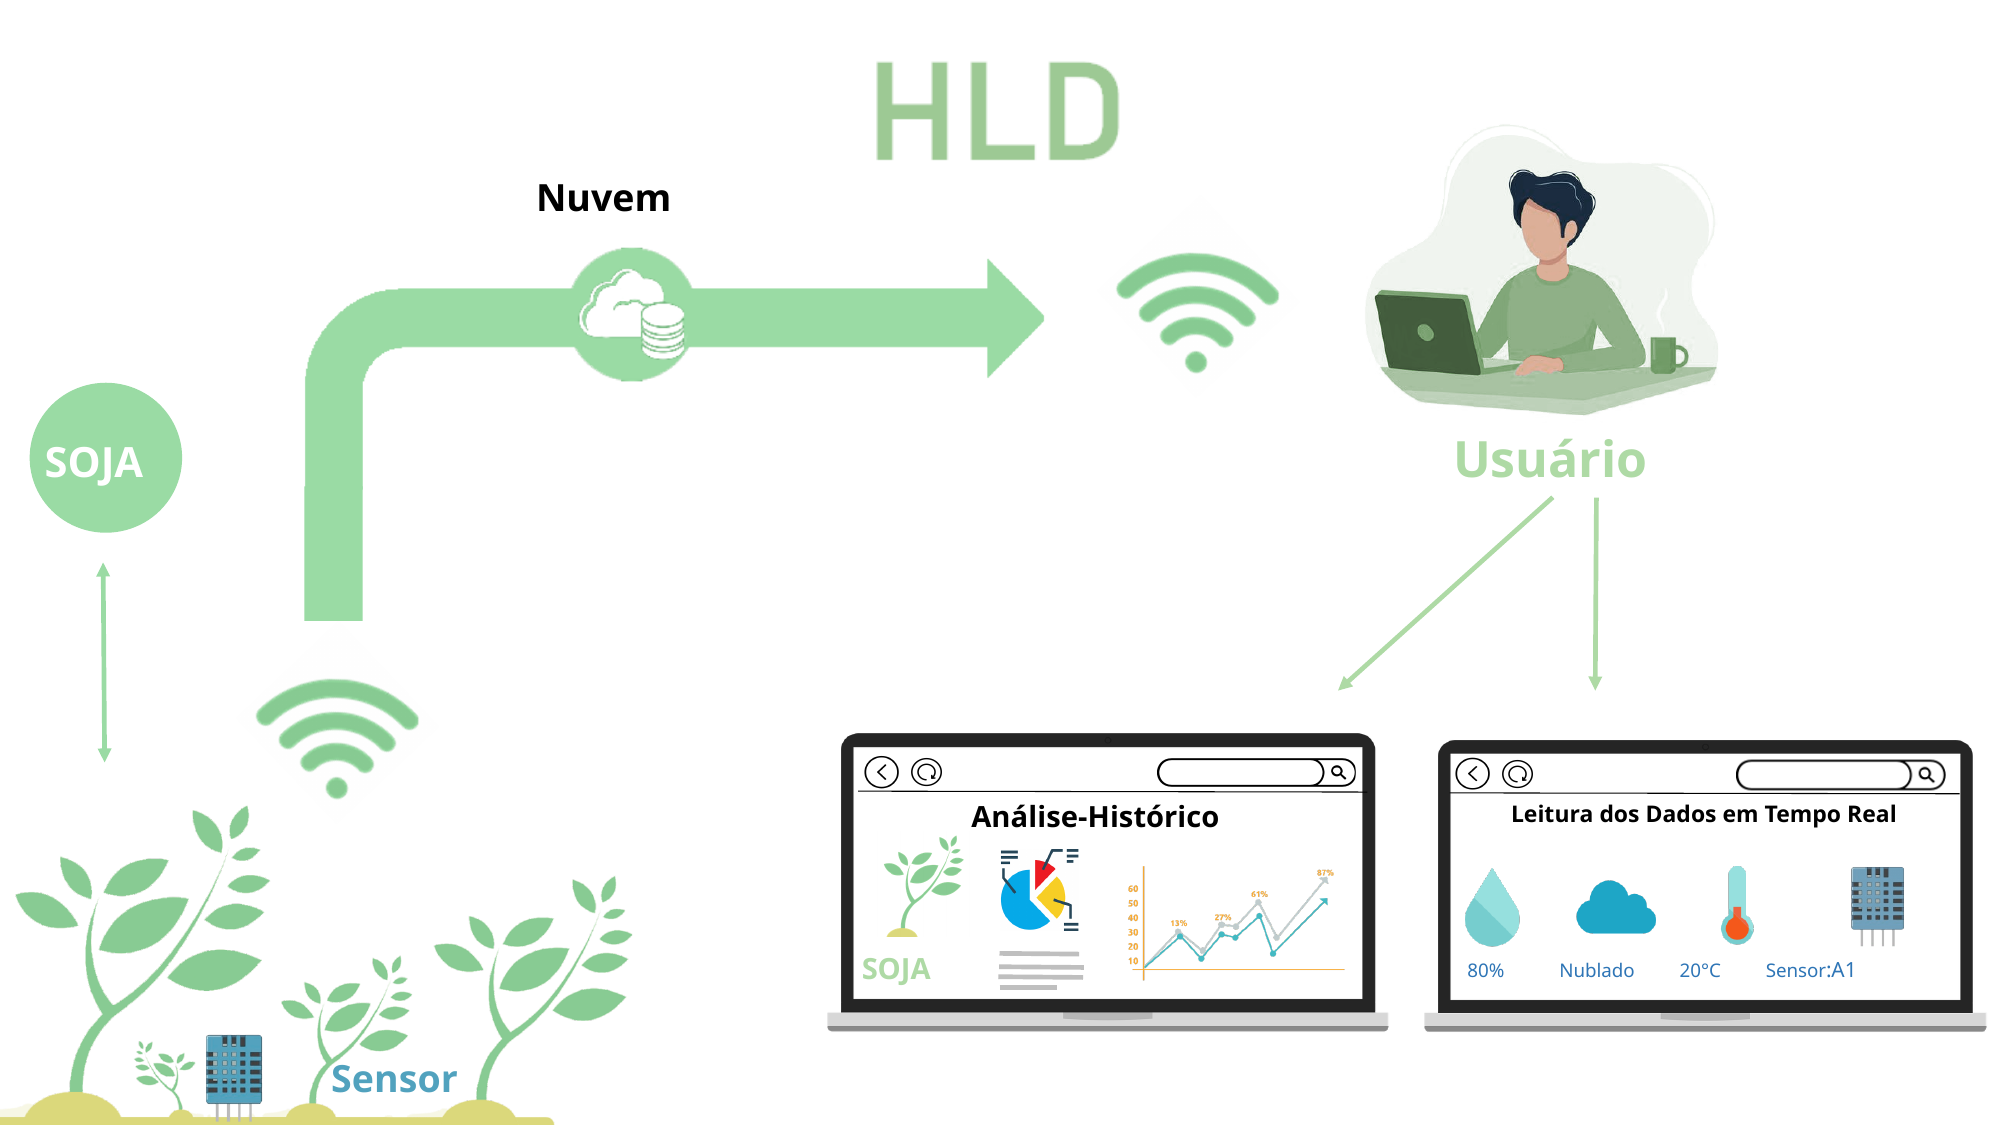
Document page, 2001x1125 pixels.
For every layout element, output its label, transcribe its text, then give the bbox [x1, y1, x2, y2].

picture [0, 621, 633, 1125]
picture [1097, 14, 1823, 520]
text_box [29, 382, 229, 533]
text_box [1410, 672, 2000, 1043]
picture [873, 53, 1126, 167]
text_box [813, 678, 1402, 1043]
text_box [1338, 497, 1553, 691]
text_box Nuvem [378, 166, 829, 227]
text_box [292, 241, 1048, 621]
